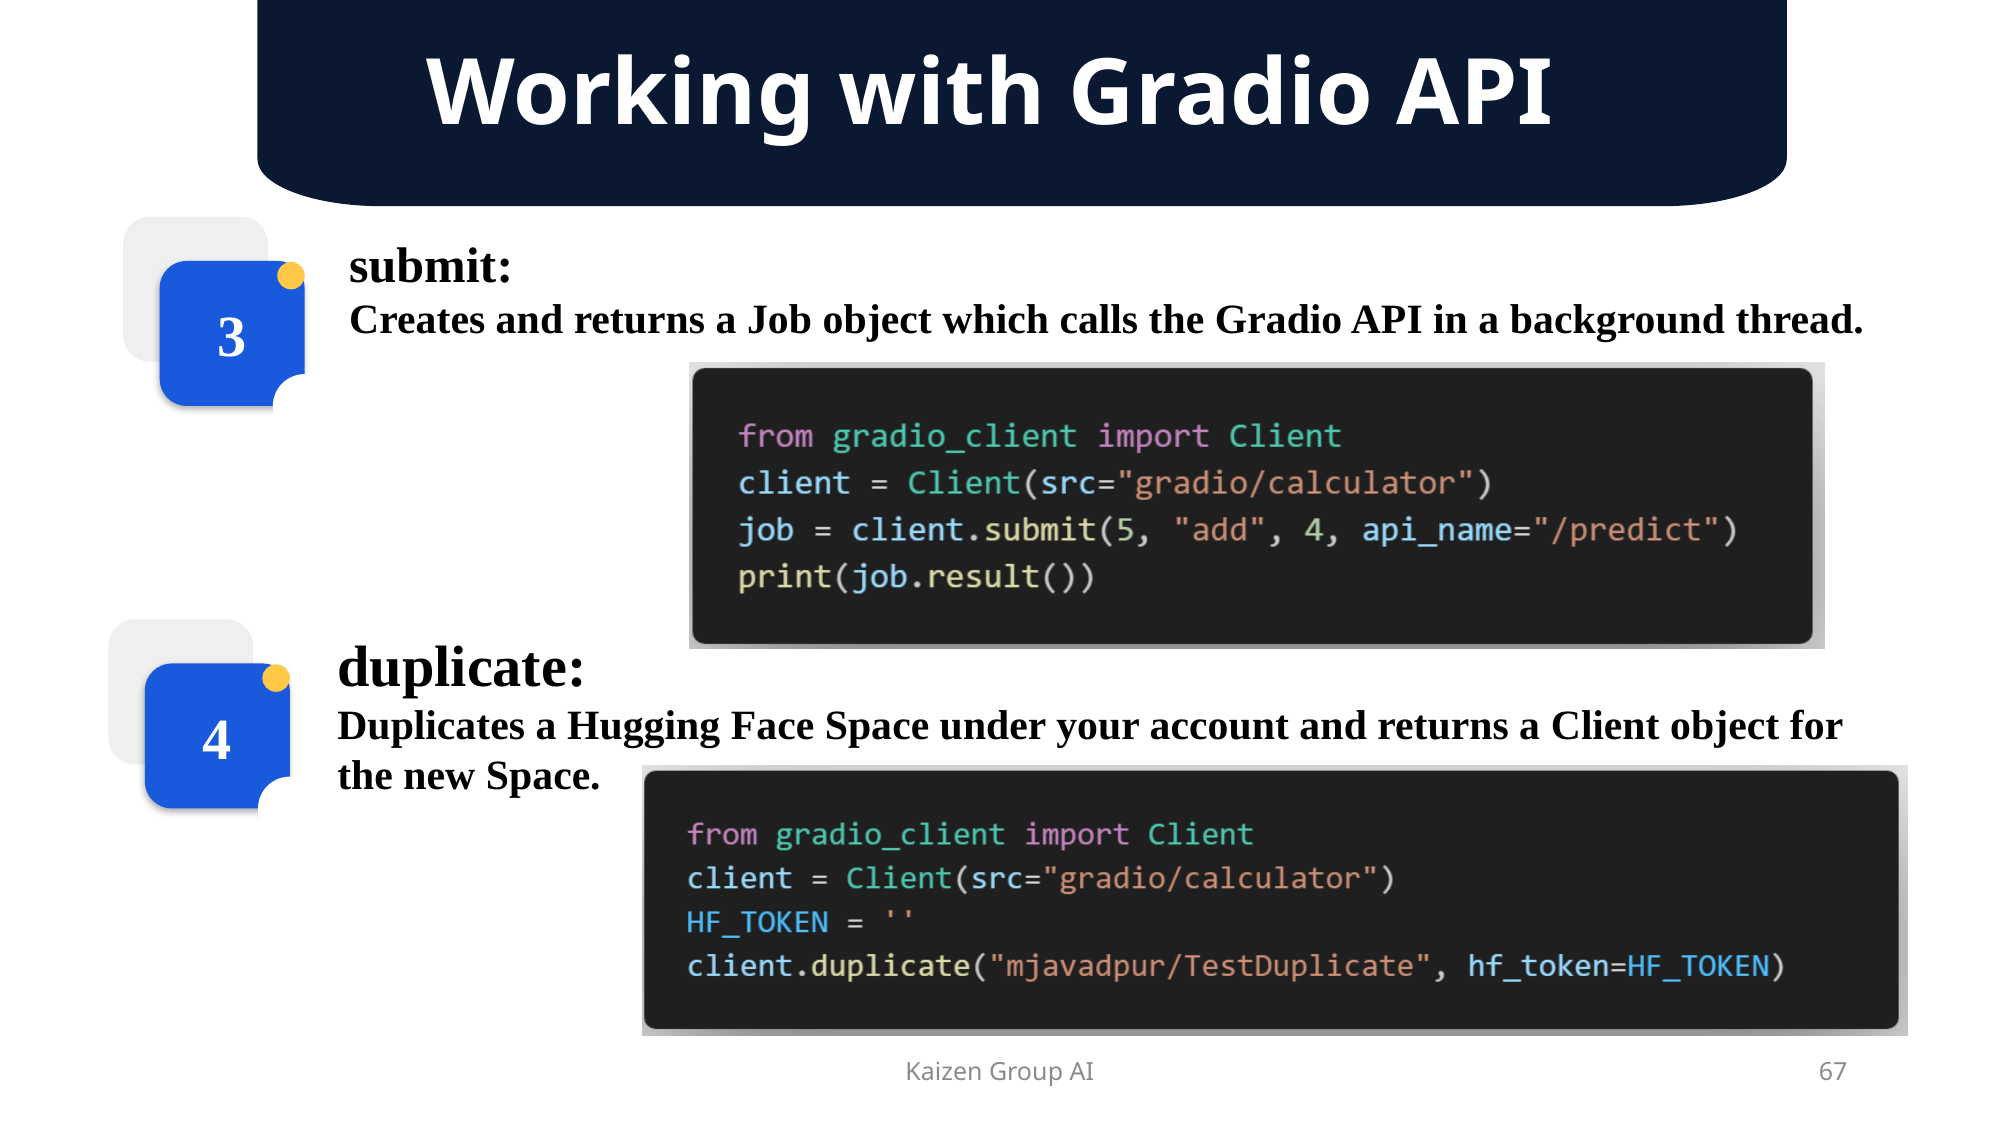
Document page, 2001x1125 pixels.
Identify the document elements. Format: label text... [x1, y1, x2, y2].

slide_number 67 [1412, 1042, 1863, 1103]
picture [642, 765, 1908, 1036]
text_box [121, 215, 338, 439]
picture [689, 362, 1825, 649]
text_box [106, 618, 323, 842]
footer Kaizen Group AI [662, 1042, 1338, 1103]
text_box submit: Creates and returns a Job object which calls the Gradio API in a background thread. [338, 224, 1924, 350]
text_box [254, 0, 1789, 207]
text_box duplicate: Duplicates a Hugging Face Space under your account and returns a Client object for the new Space. [323, 620, 1860, 806]
